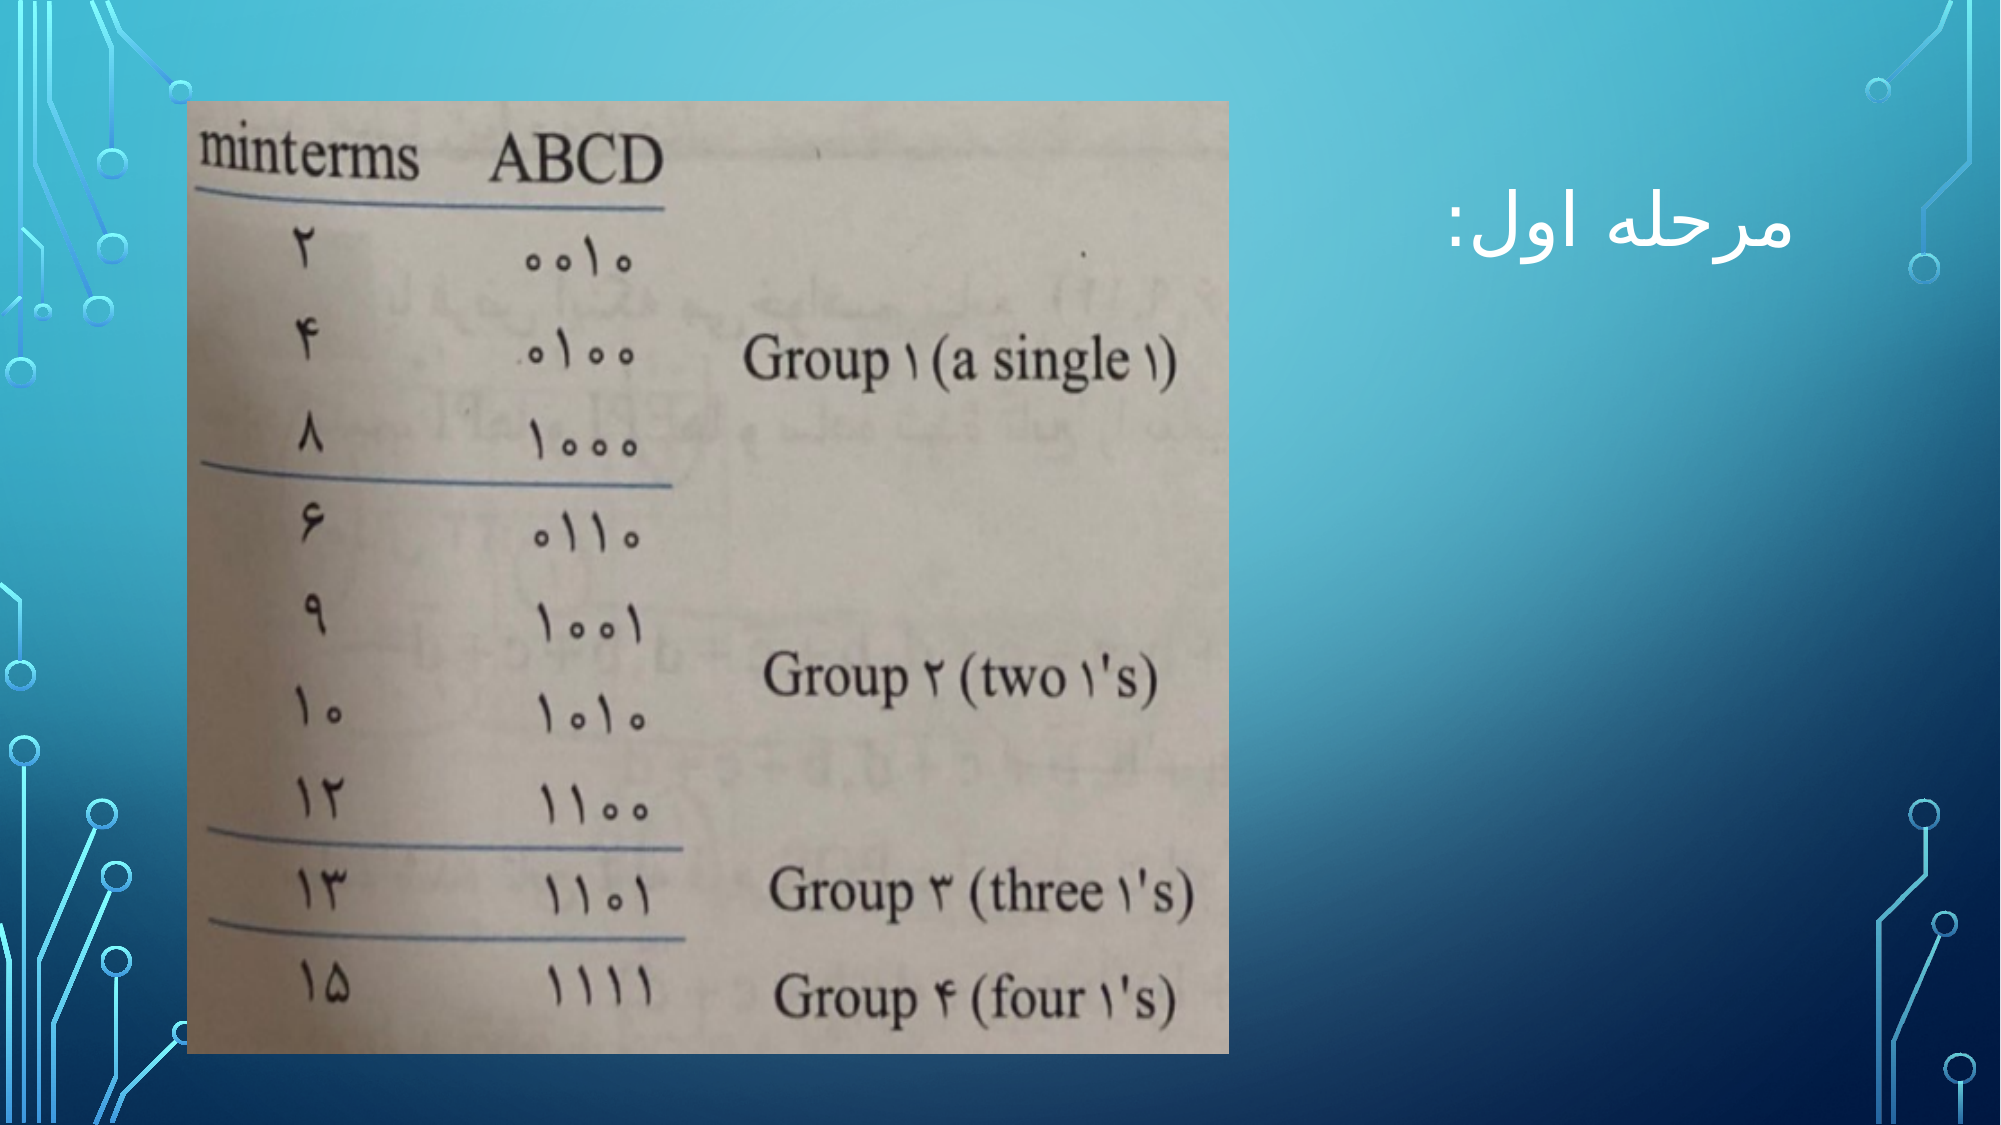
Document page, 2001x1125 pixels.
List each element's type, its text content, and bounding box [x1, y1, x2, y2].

title مرحله اول: [1229, 101, 1813, 344]
picture [186, 101, 1229, 1054]
